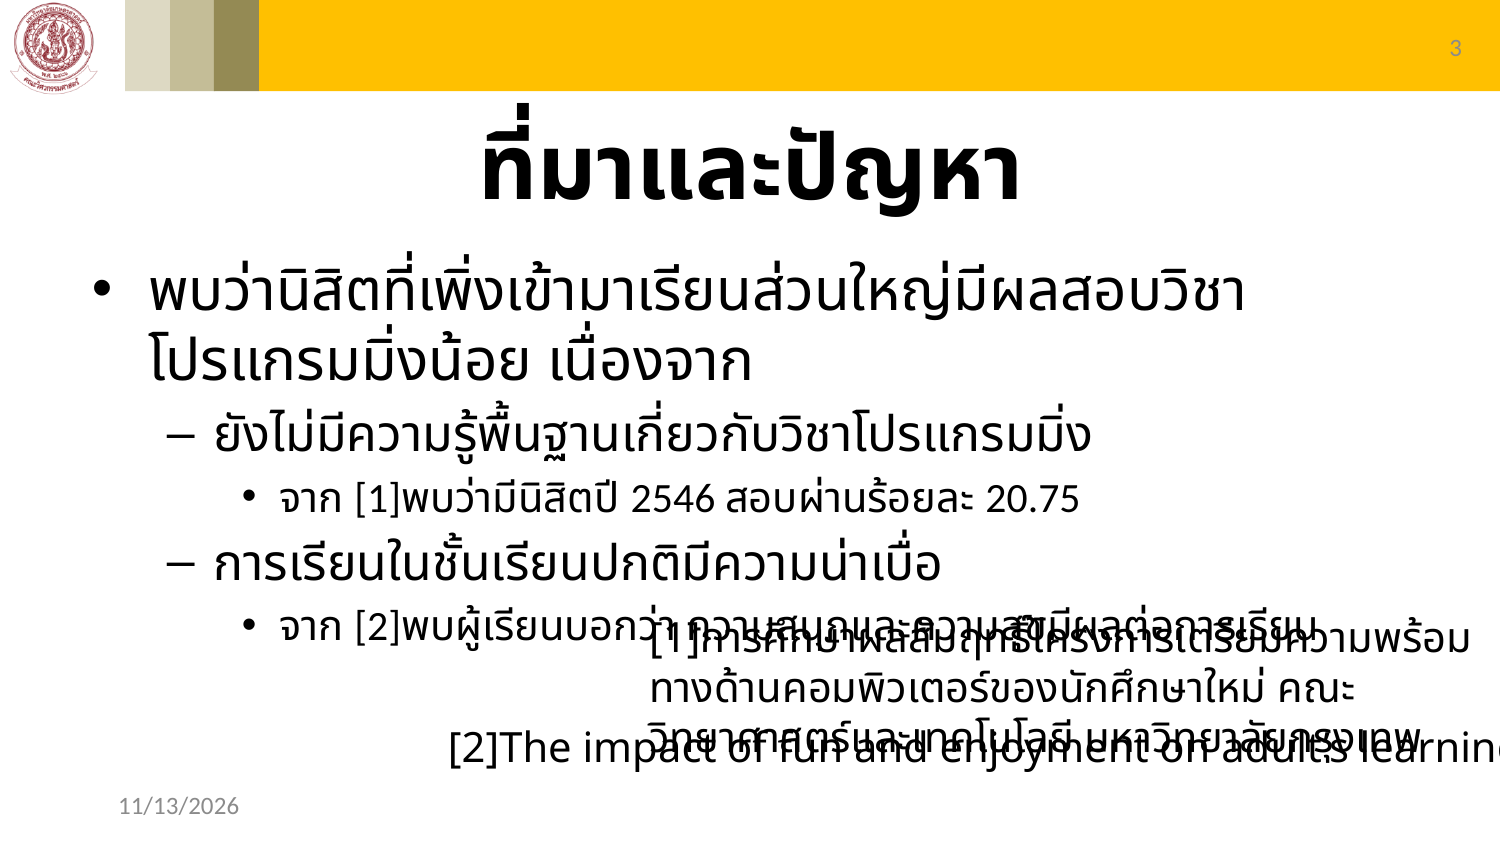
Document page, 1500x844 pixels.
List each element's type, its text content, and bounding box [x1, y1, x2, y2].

text_box [1]การศึกษาผลสัมฤทธิ์โครงการเตรียมความพร้อมทางด้านคอมพิวเตอร์ของนักศึกษาใหม่ คณะวิทยาศาสตร์และเทคโนโลยี มหาวิทยาลัยกรุงเทพ [634, 603, 1494, 713]
title ที่มาและปัญหา [76, 92, 1427, 233]
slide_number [103, 782, 441, 828]
slide_number 3 [1411, 0, 1500, 92]
text_box [2]The impact of fun and enjoyment on adult’s learning [433, 713, 1500, 779]
list พบว่านิสิตที่เพิ่งเข้ามาเรียนส่วนใหญ่มีผลสอบวิชาโปรแกรมมิ่งน้อย เนื่องจาก ยังไม่มีความรู้พื้นฐานเกี่ยวกับวิชาโปรแกรมมิ่ง จาก [1]พบว่ามีนิสิตปี 2546 สอบผ่านร้อยละ 20.75 การเรียนในชั้นเรียนปกติมีความน่าเบื่อ จาก [2]พบผู้เรียนบอกว่า ความสนุกและความสุขมีผลต่อการเรียน [76, 244, 1427, 777]
picture [6, 0, 102, 113]
